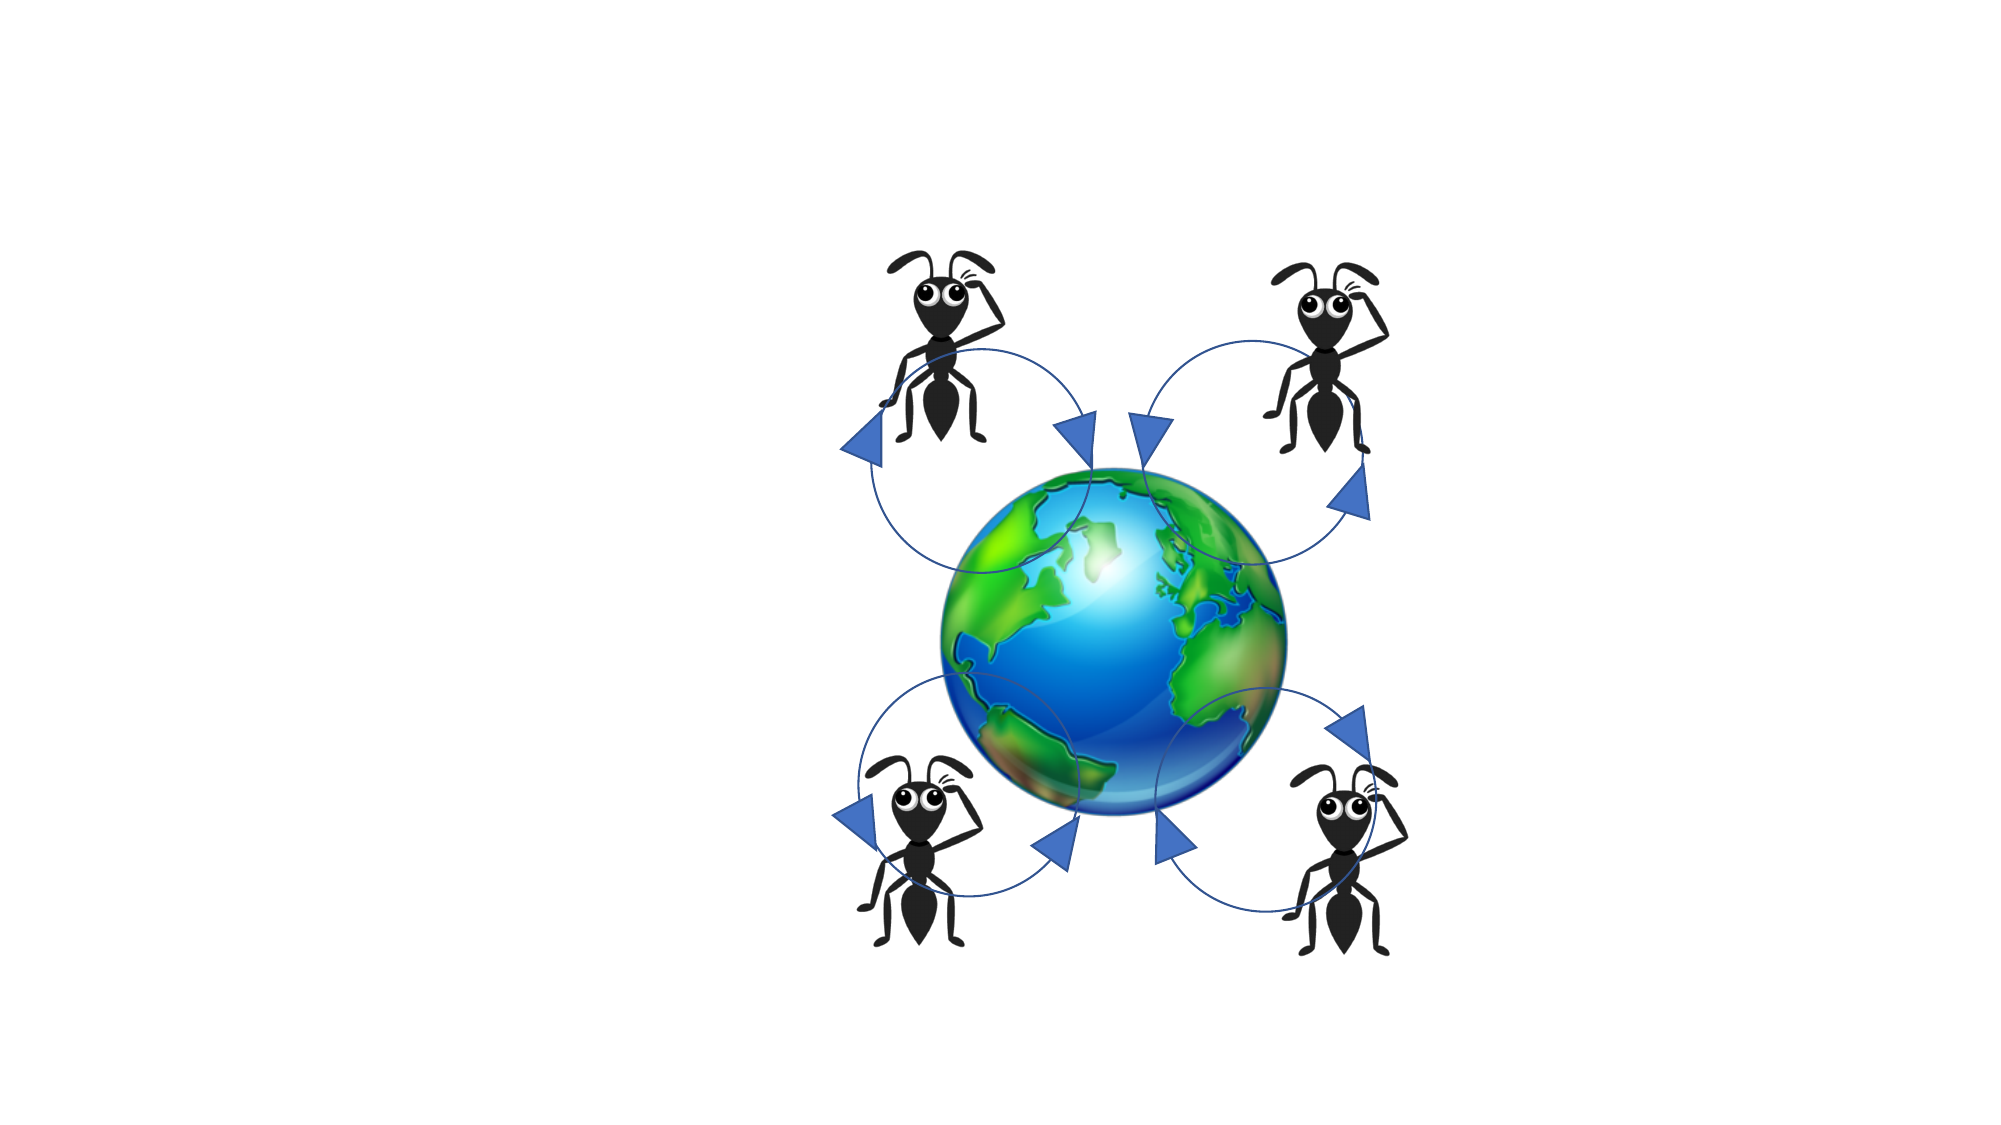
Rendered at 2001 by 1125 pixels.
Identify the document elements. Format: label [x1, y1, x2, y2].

text_box [1144, 688, 1478, 993]
text_box [1125, 225, 1459, 565]
text_box [787, 672, 1086, 984]
picture [933, 464, 1292, 823]
text_box [809, 213, 1105, 573]
